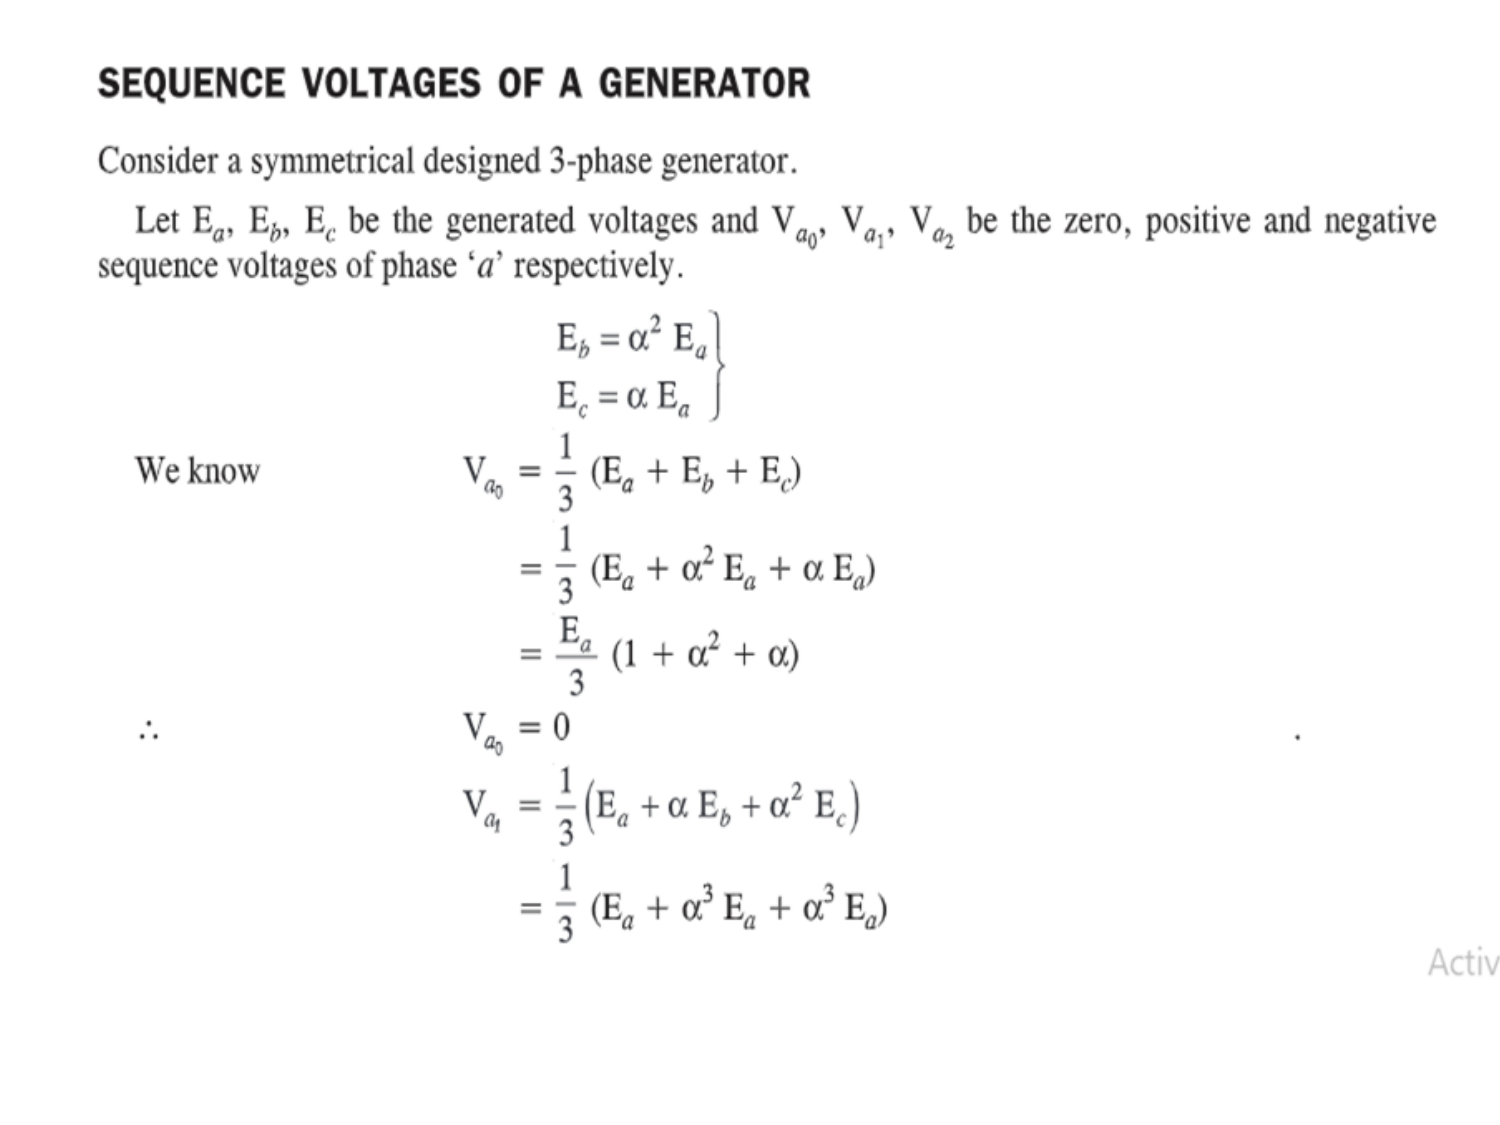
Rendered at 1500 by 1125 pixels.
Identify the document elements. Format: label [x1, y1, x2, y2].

picture [0, 0, 1500, 985]
